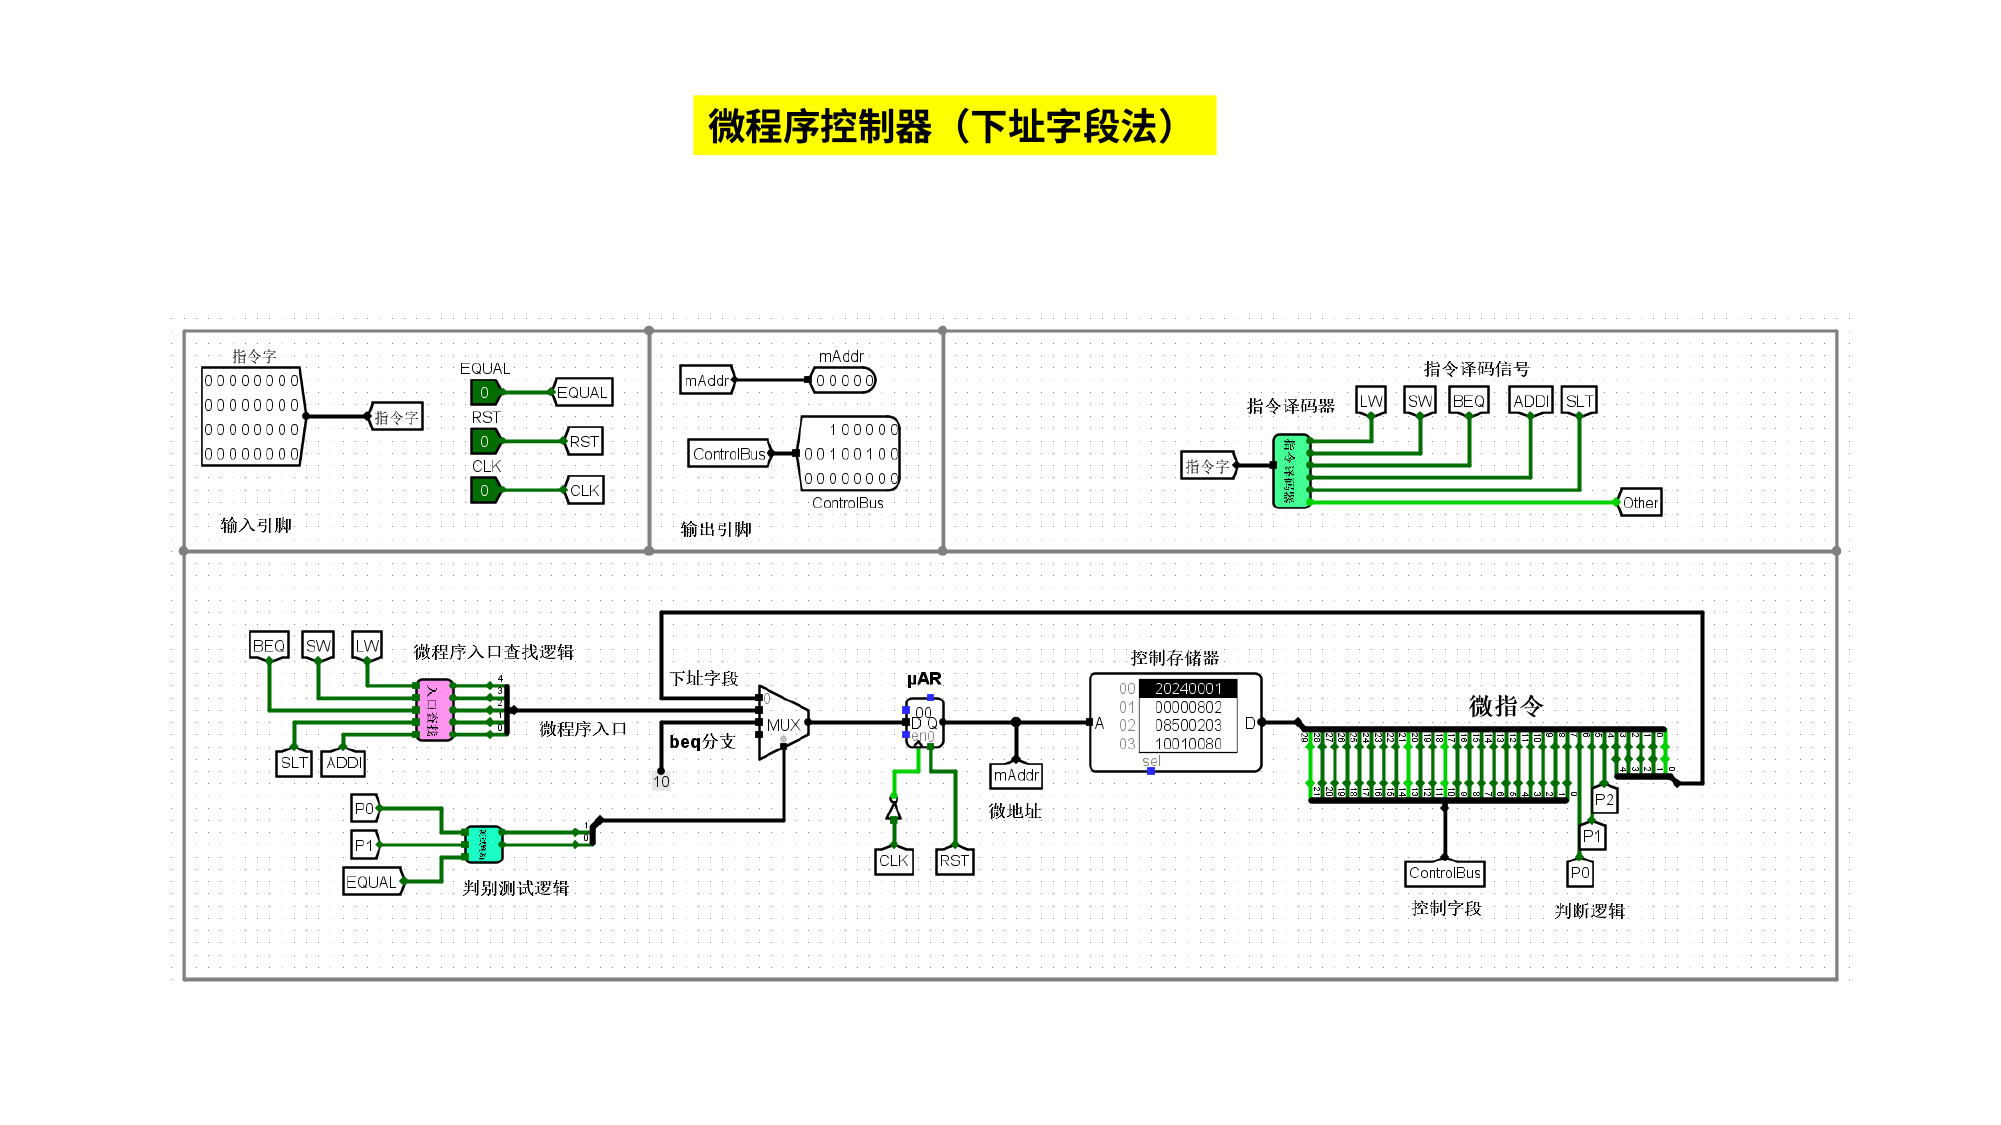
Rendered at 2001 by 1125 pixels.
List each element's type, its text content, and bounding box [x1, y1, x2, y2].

text_box 微程序控制器（下址字段法） [693, 95, 1217, 156]
picture [169, 315, 1852, 989]
